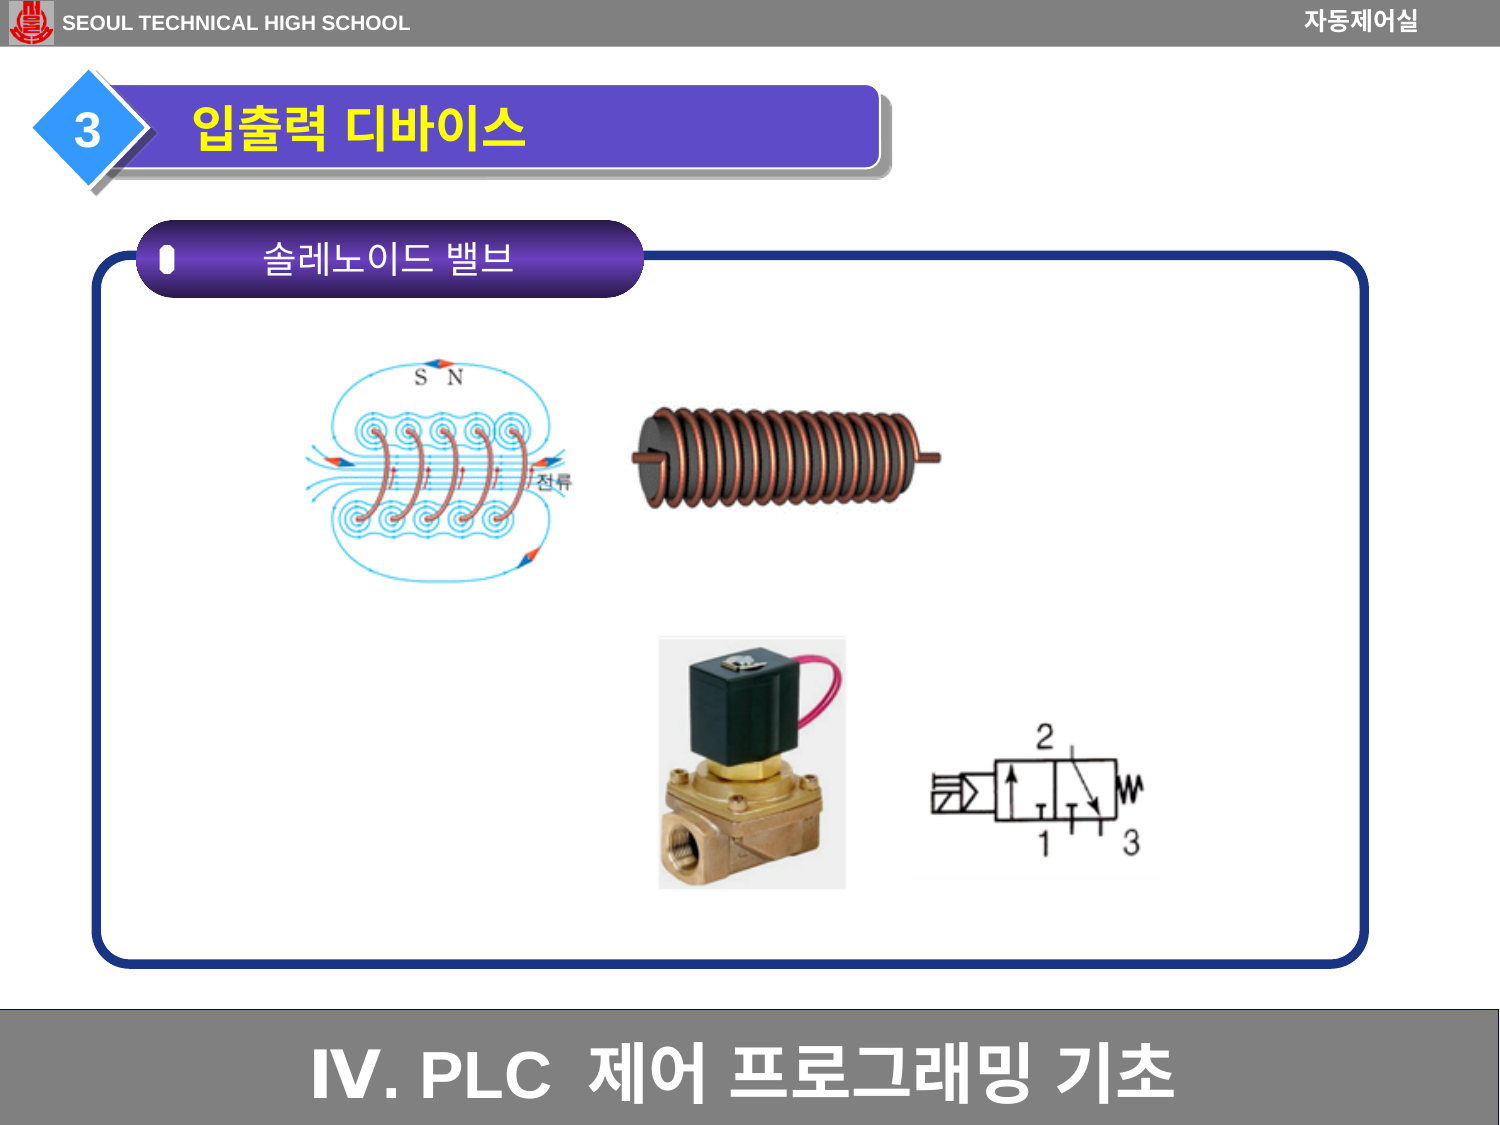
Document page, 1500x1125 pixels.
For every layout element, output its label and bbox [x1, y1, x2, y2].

picture [294, 348, 952, 594]
text_box [96, 255, 1365, 965]
picture [625, 608, 1164, 917]
text_box [29, 66, 881, 190]
text_box [0, 0, 1500, 75]
text_box [135, 219, 644, 299]
